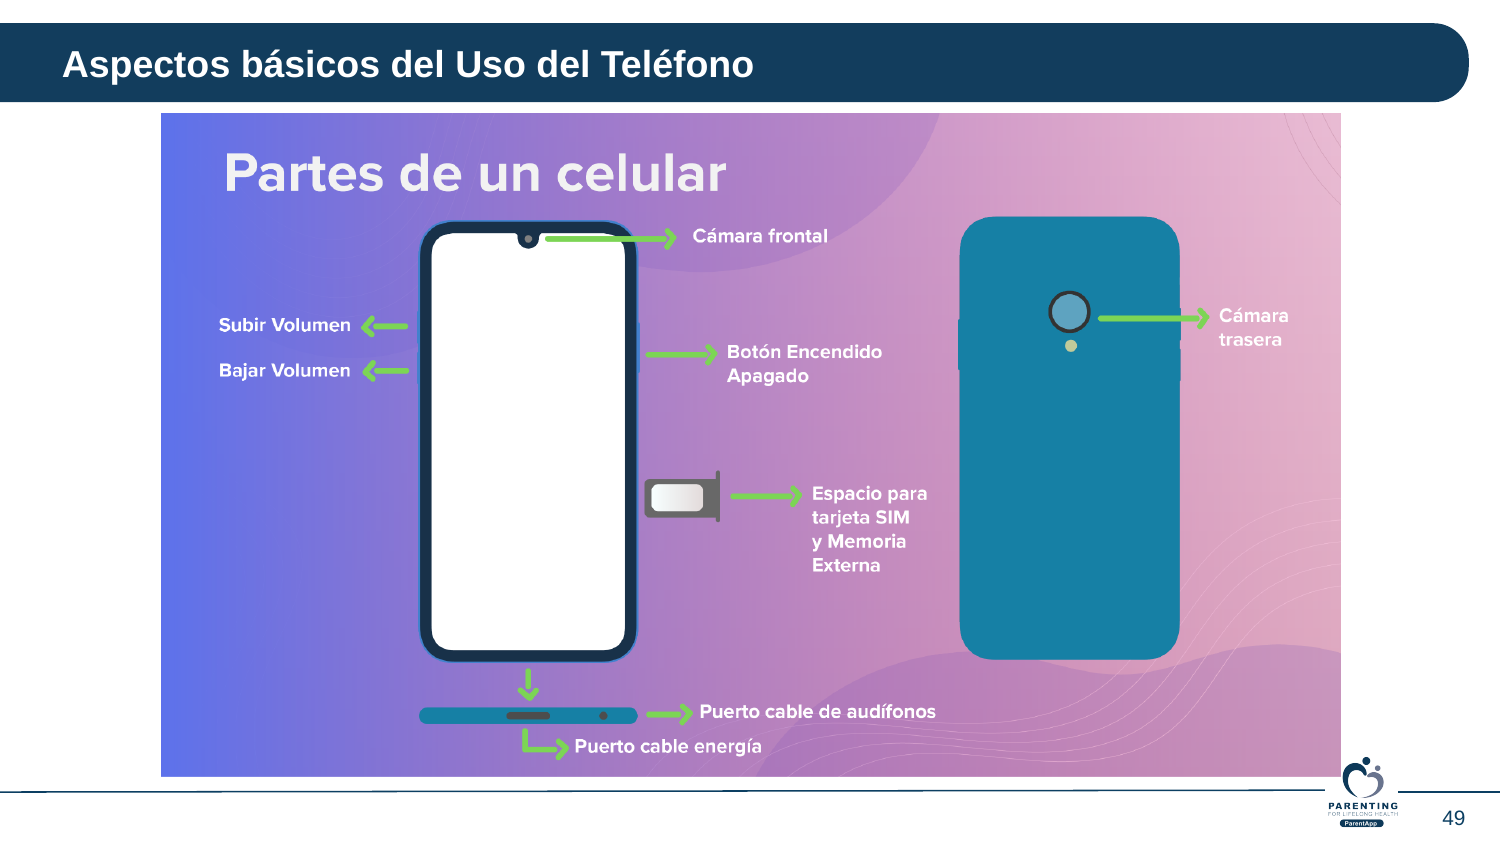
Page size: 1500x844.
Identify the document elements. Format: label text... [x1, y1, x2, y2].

text_box [0, 23, 1458, 103]
picture [161, 113, 1398, 828]
text_box Aspectos básicos del Uso del Teléfono [46, 32, 1500, 93]
